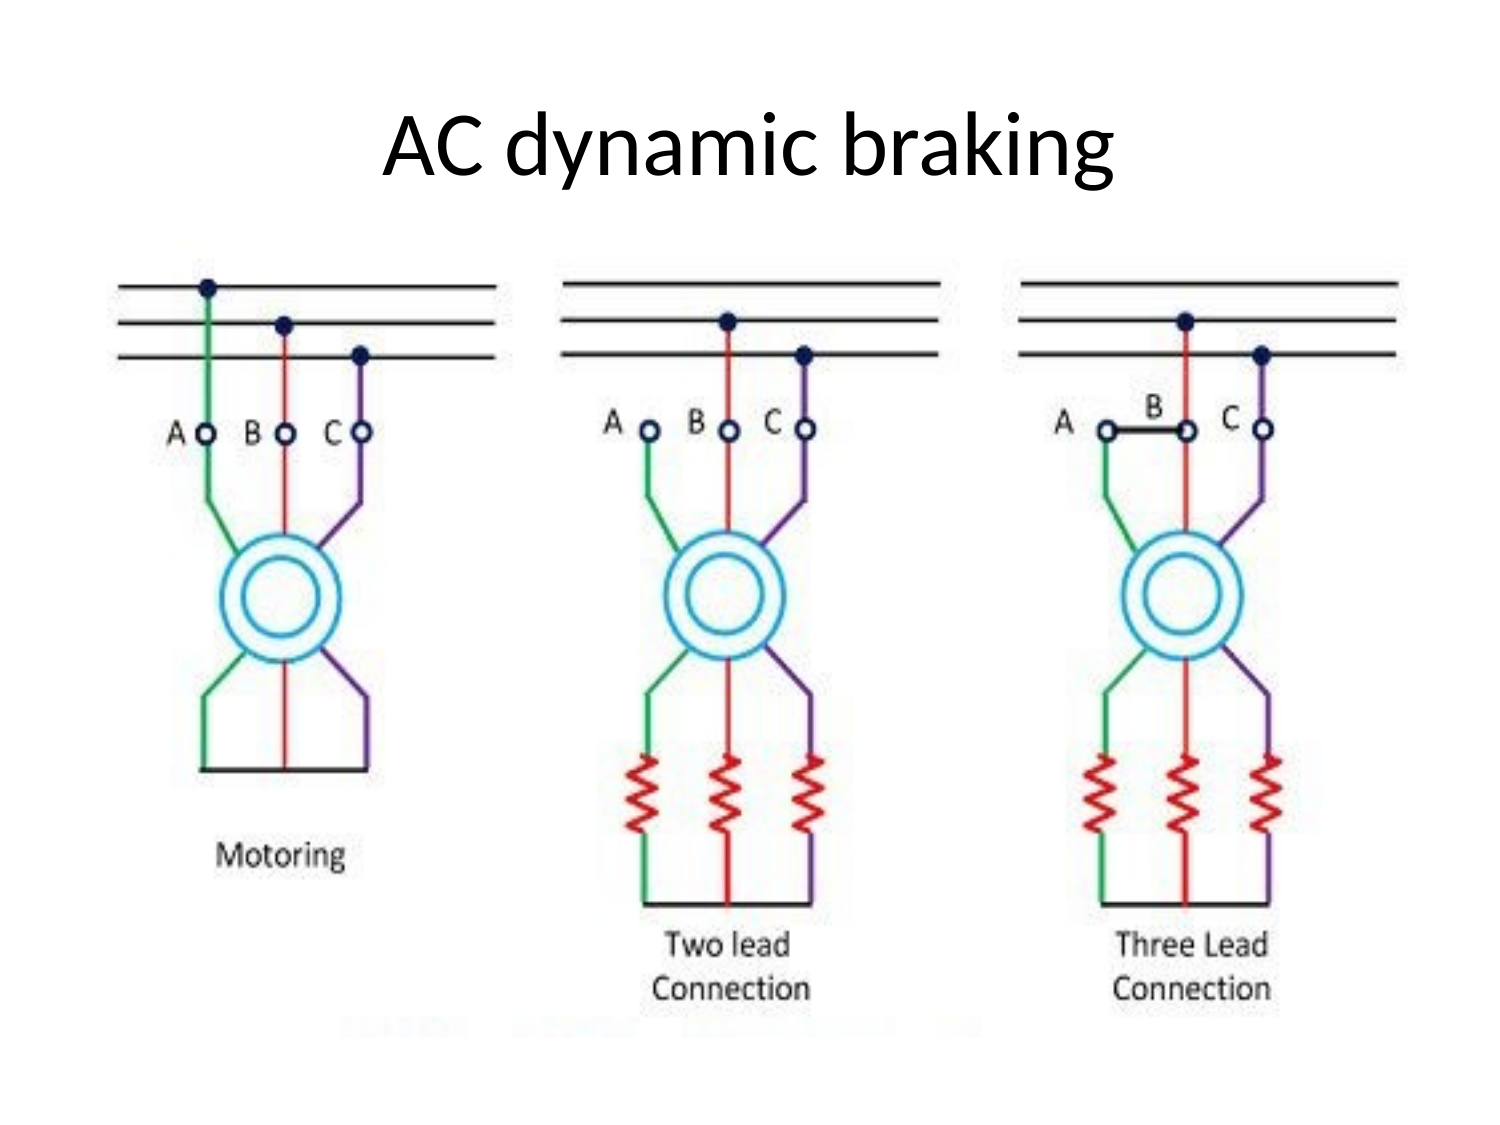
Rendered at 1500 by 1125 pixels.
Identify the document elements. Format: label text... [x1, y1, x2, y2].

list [87, 237, 1413, 1038]
title AC dynamic braking [75, 45, 1425, 233]
